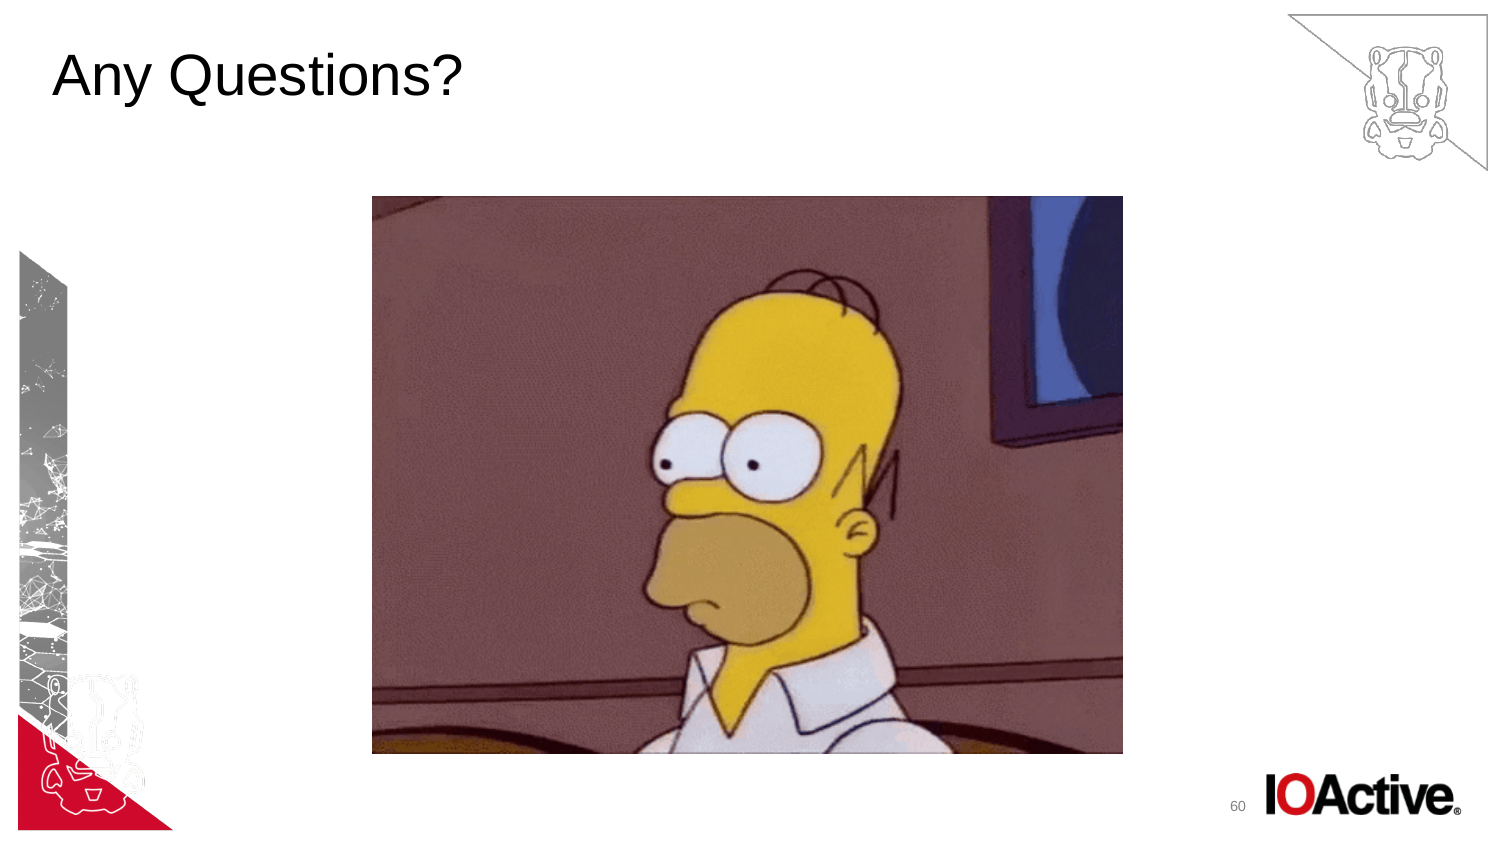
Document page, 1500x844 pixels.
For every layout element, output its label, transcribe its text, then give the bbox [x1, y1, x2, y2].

picture [1287, 13, 1488, 171]
picture [17, 673, 173, 831]
title Any Questions? [52, 46, 1354, 185]
picture [1263, 769, 1464, 820]
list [372, 195, 1123, 755]
